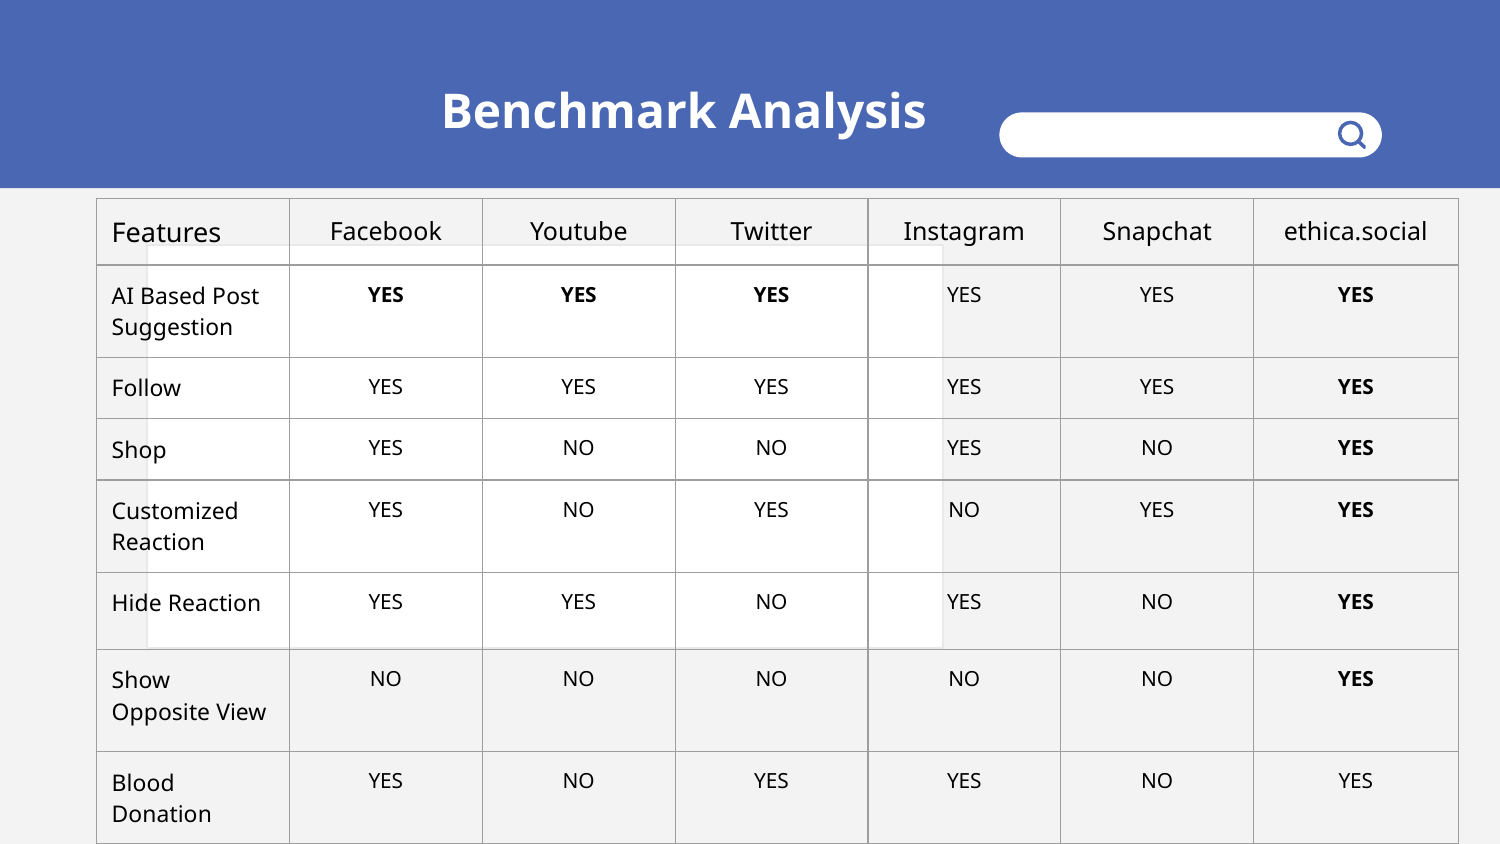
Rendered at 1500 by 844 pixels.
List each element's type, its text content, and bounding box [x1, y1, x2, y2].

table_cell YES [869, 752, 1060, 843]
table_cell NO [290, 650, 482, 751]
table_header Snapchat [1061, 199, 1253, 264]
table_header ethica.social [1254, 199, 1458, 264]
table_cell NO [483, 650, 675, 751]
table_cell YES [290, 419, 482, 479]
table_cell YES [1254, 266, 1458, 357]
table_cell Shop [97, 419, 289, 479]
table_header Youtube [483, 199, 675, 264]
table_cell YES [676, 752, 867, 843]
table_cell YES [290, 752, 482, 843]
table_cell YES [1254, 650, 1458, 751]
table_cell YES [1254, 419, 1458, 479]
table_cell YES [1254, 752, 1458, 843]
table_cell YES [290, 481, 482, 572]
table_cell Hide Reaction [97, 573, 289, 649]
text_box Benchmark Analysis [409, 65, 959, 153]
text_box [207, 166, 1111, 198]
table_cell NO [676, 573, 867, 649]
table_cell YES [1254, 573, 1458, 649]
table_cell NO [676, 419, 867, 479]
table_cell NO [1061, 752, 1253, 843]
table_cell YES [483, 573, 675, 649]
table_cell NO [869, 481, 1060, 572]
table_cell NO [1061, 650, 1253, 751]
table_header Instagram [869, 199, 1060, 264]
table_header Features [97, 199, 289, 264]
table_header Twitter [676, 199, 867, 264]
table_cell NO [483, 419, 675, 479]
table_cell YES [1061, 266, 1253, 357]
table_cell YES [869, 419, 1060, 479]
table_cell YES [676, 481, 867, 572]
table_cell YES [676, 266, 867, 357]
table_cell NO [1061, 573, 1253, 649]
table_cell NO [1061, 419, 1253, 479]
table_cell Customized Reaction [97, 481, 289, 572]
table_cell YES [1254, 358, 1458, 418]
table_cell YES [290, 573, 482, 649]
table_cell YES [869, 266, 1060, 357]
table_cell NO [869, 650, 1060, 751]
table_cell YES [290, 266, 482, 357]
table_cell YES [290, 358, 482, 418]
table_cell Blood Donation [97, 752, 289, 843]
table_cell AI Based Post Suggestion [97, 266, 289, 357]
table_cell NO [483, 752, 675, 843]
table_cell YES [1061, 358, 1253, 418]
table_cell YES [483, 358, 675, 418]
table_cell YES [483, 266, 675, 357]
table_cell Follow [97, 358, 289, 418]
table_cell YES [1254, 481, 1458, 572]
table_cell Show Opposite View [97, 650, 289, 751]
table_cell YES [869, 358, 1060, 418]
table_header Facebook [290, 199, 482, 264]
table_cell YES [676, 358, 867, 418]
table_cell NO [676, 650, 867, 751]
table_cell YES [869, 573, 1060, 649]
table_cell YES [1061, 481, 1253, 572]
table_cell NO [483, 481, 675, 572]
